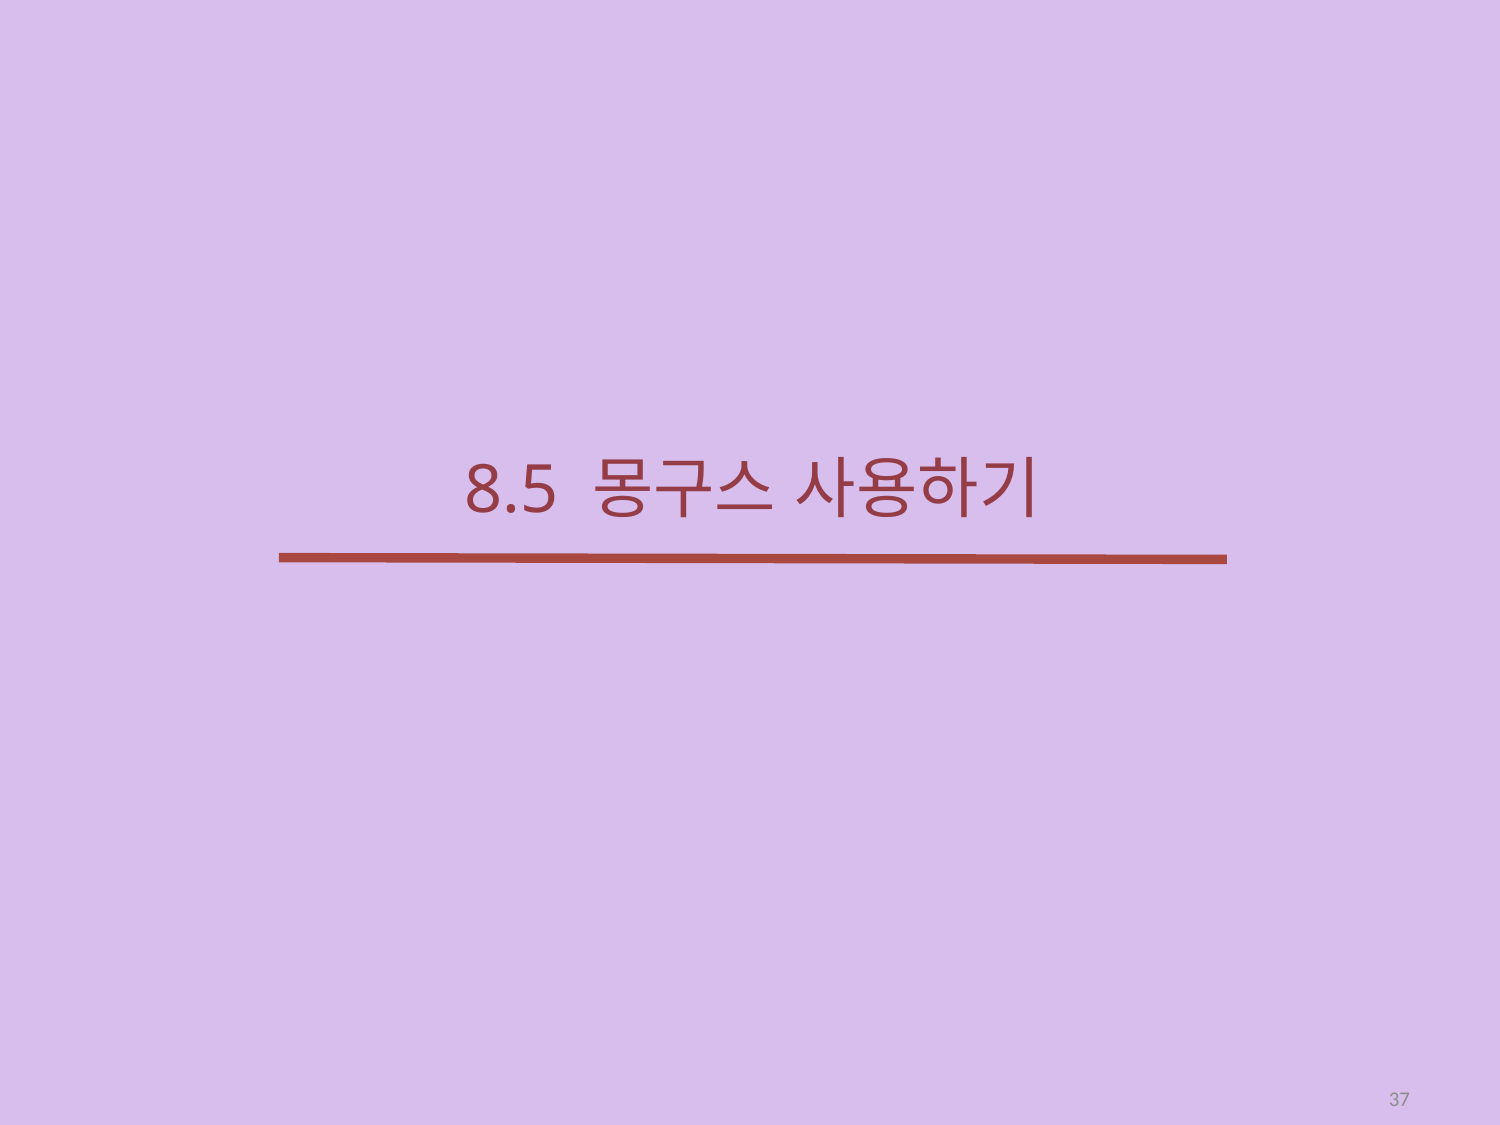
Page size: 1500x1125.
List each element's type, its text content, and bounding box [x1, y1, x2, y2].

slide_number 37 [1074, 1074, 1425, 1123]
title 8.5 몽구스 사용하기 [90, 401, 1416, 534]
